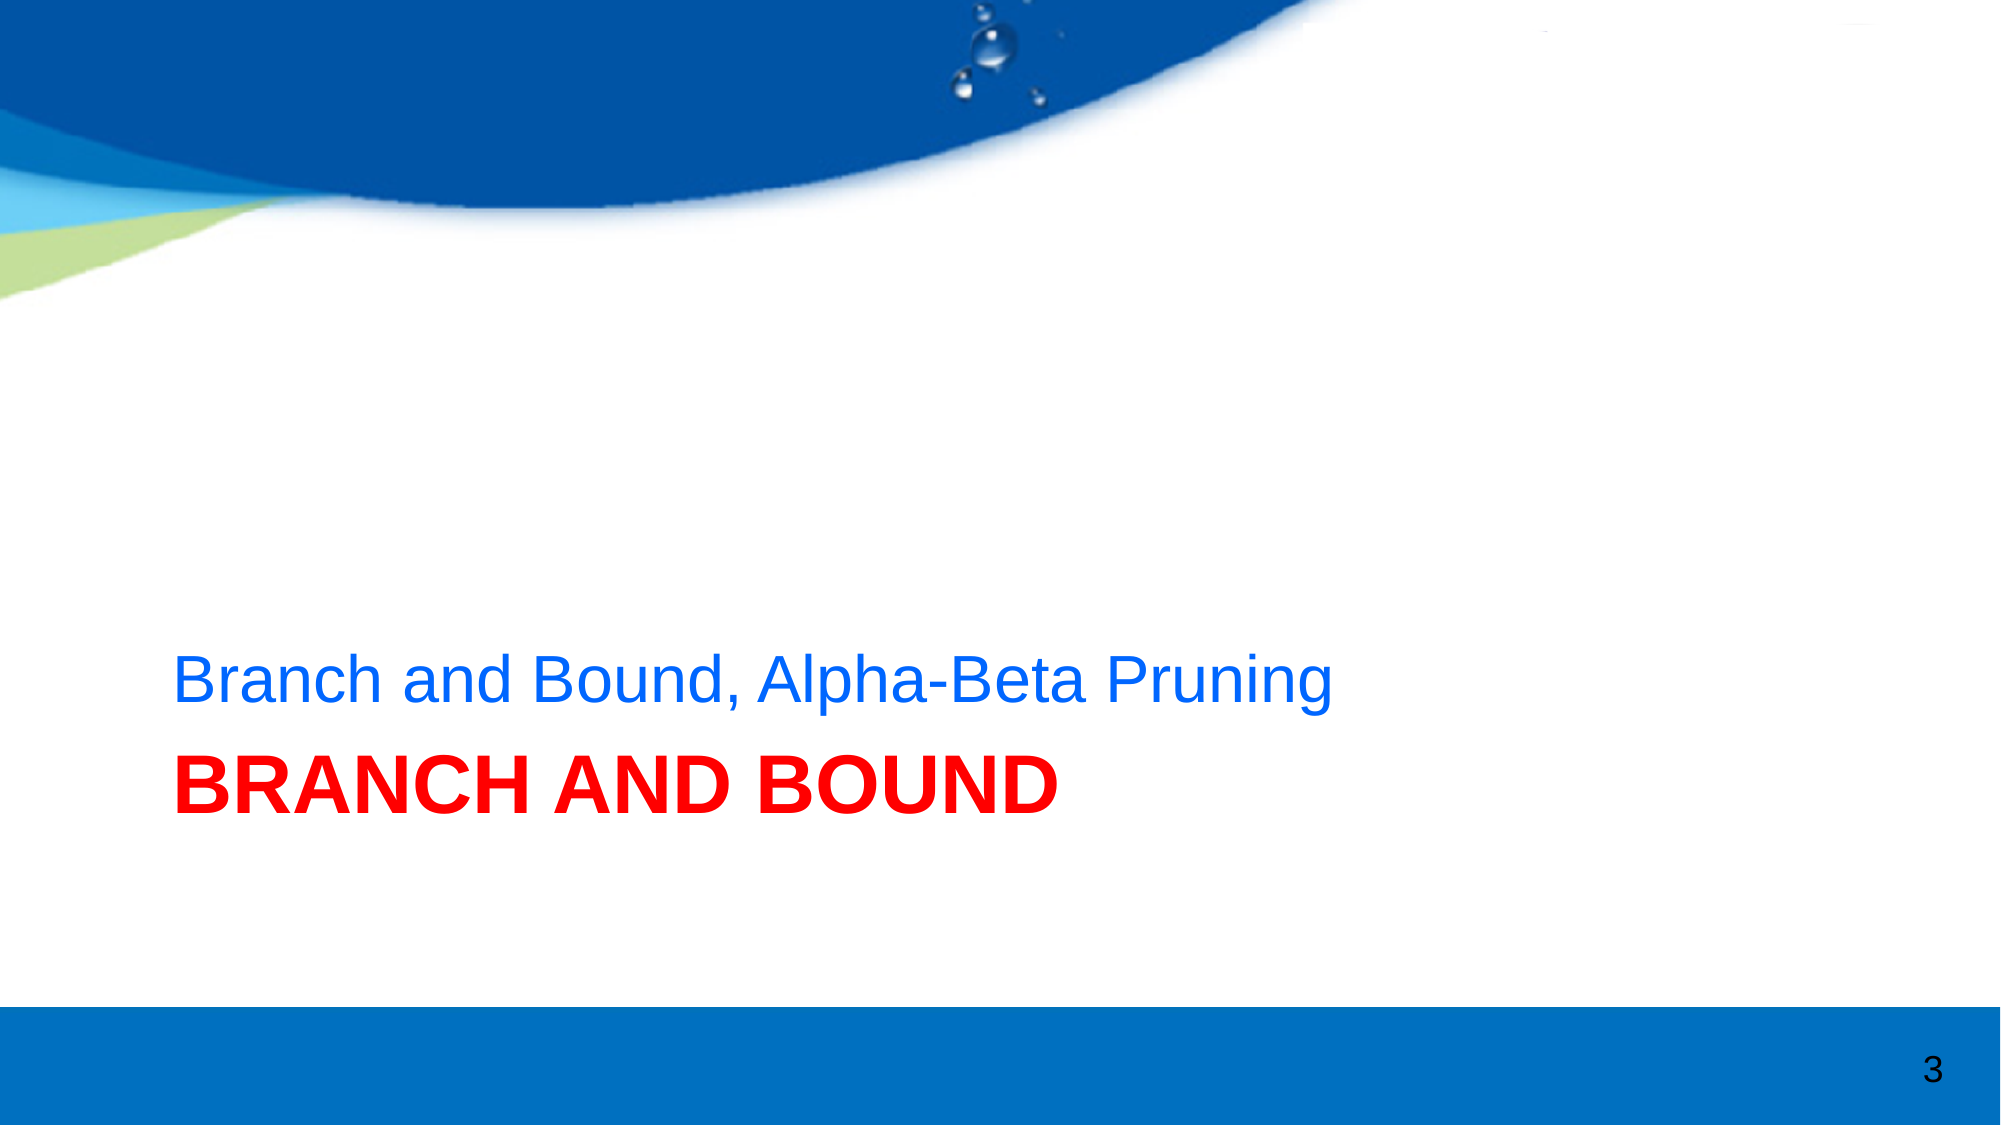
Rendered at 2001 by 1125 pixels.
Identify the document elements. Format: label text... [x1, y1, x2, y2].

title Branch and Bound [157, 723, 1858, 947]
picture [0, 0, 2001, 1125]
list Branch and Bound, Alpha-Beta Pruning [157, 476, 1858, 723]
